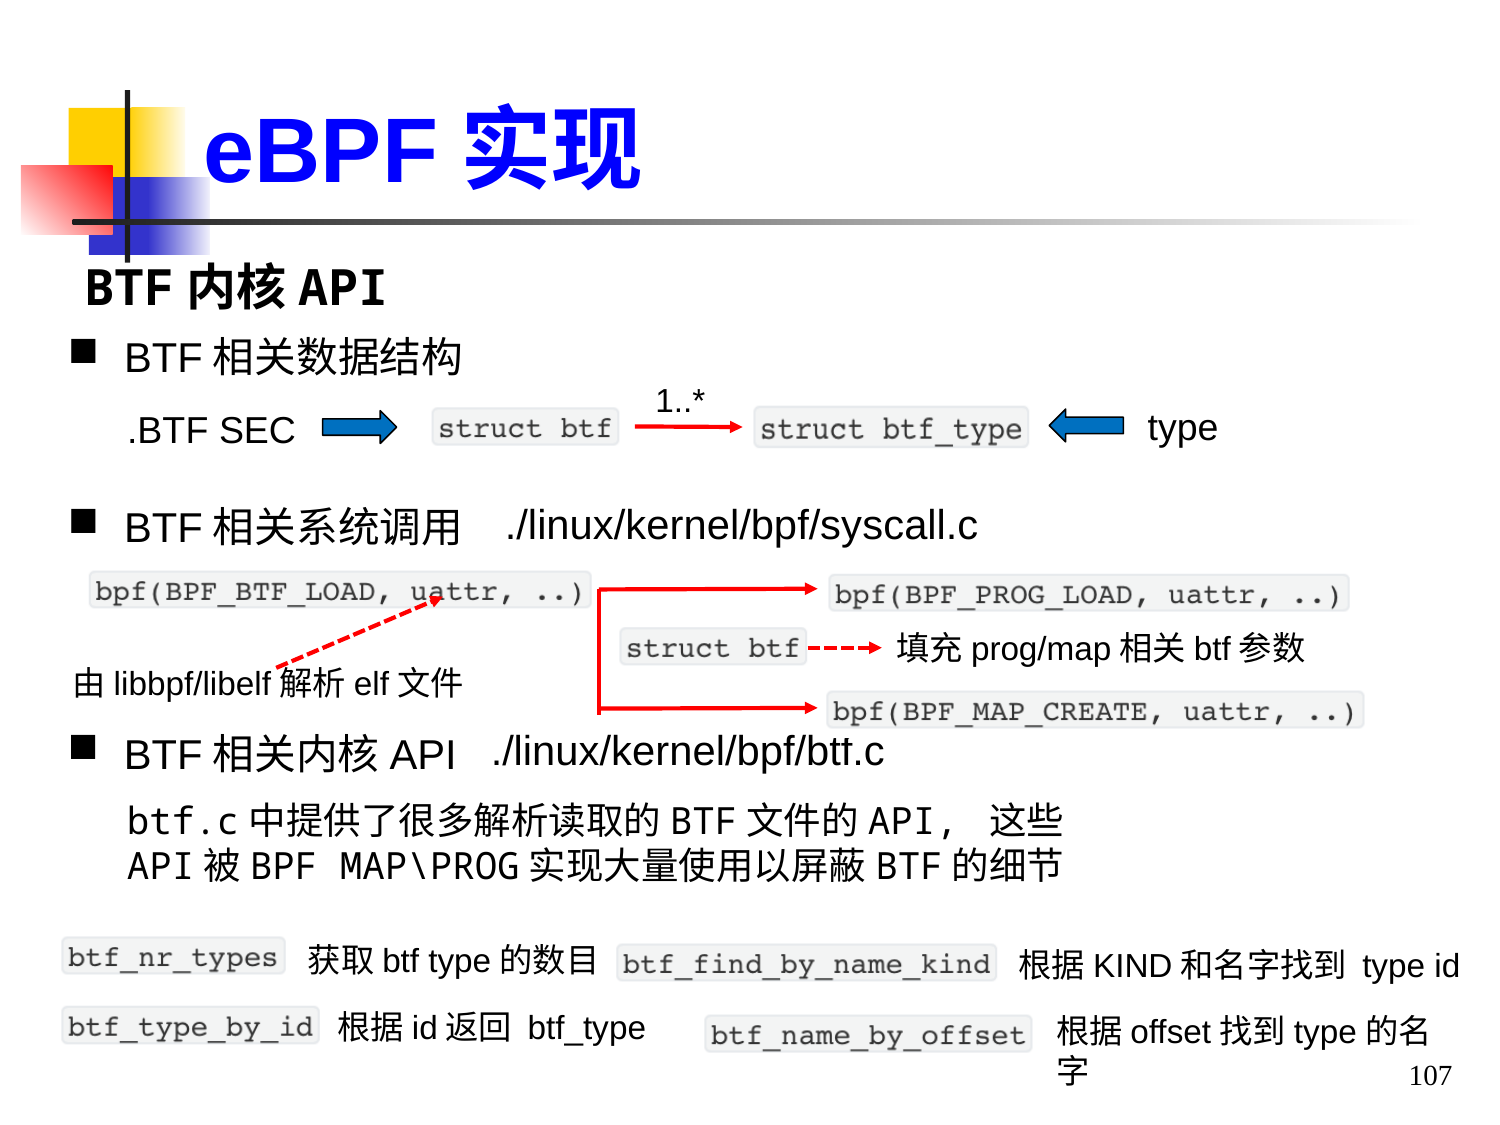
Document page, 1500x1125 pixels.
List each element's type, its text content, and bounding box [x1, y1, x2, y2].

text_box 根据offset找到type的名字 [1041, 1003, 1479, 1098]
picture [415, 401, 636, 452]
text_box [52, 489, 1377, 738]
picture [742, 394, 1047, 460]
text_box 根据id返回 btf_type [328, 999, 692, 1054]
text_box 1..* [640, 372, 750, 424]
text_box 获取btf type的数目 [294, 932, 607, 987]
text_box BTF内核API [69, 248, 708, 324]
text_box ./linux/kernel/bpf/btf.c [476, 746, 1150, 781]
text_box .BTF SEC [112, 398, 432, 459]
picture [52, 927, 291, 985]
text_box [1052, 409, 1124, 442]
text_box 根据KIND和名字找到 type id [1019, 936, 1500, 992]
text_box BTF相关内核API [52, 745, 490, 785]
text_box eBPF实现 [188, 35, 1468, 208]
picture [52, 994, 324, 1054]
picture [695, 1003, 1044, 1060]
picture [609, 931, 1017, 993]
text_box BTF相关数据结构 [53, 323, 491, 389]
text_box type [1132, 395, 1265, 455]
text_box btf.c中提供了很多解析读取的BTF文件的API, 这些API被BPF MAP\PROG实现大量使用以屏蔽BTF的细节 [112, 790, 1140, 895]
text_box [322, 410, 397, 444]
